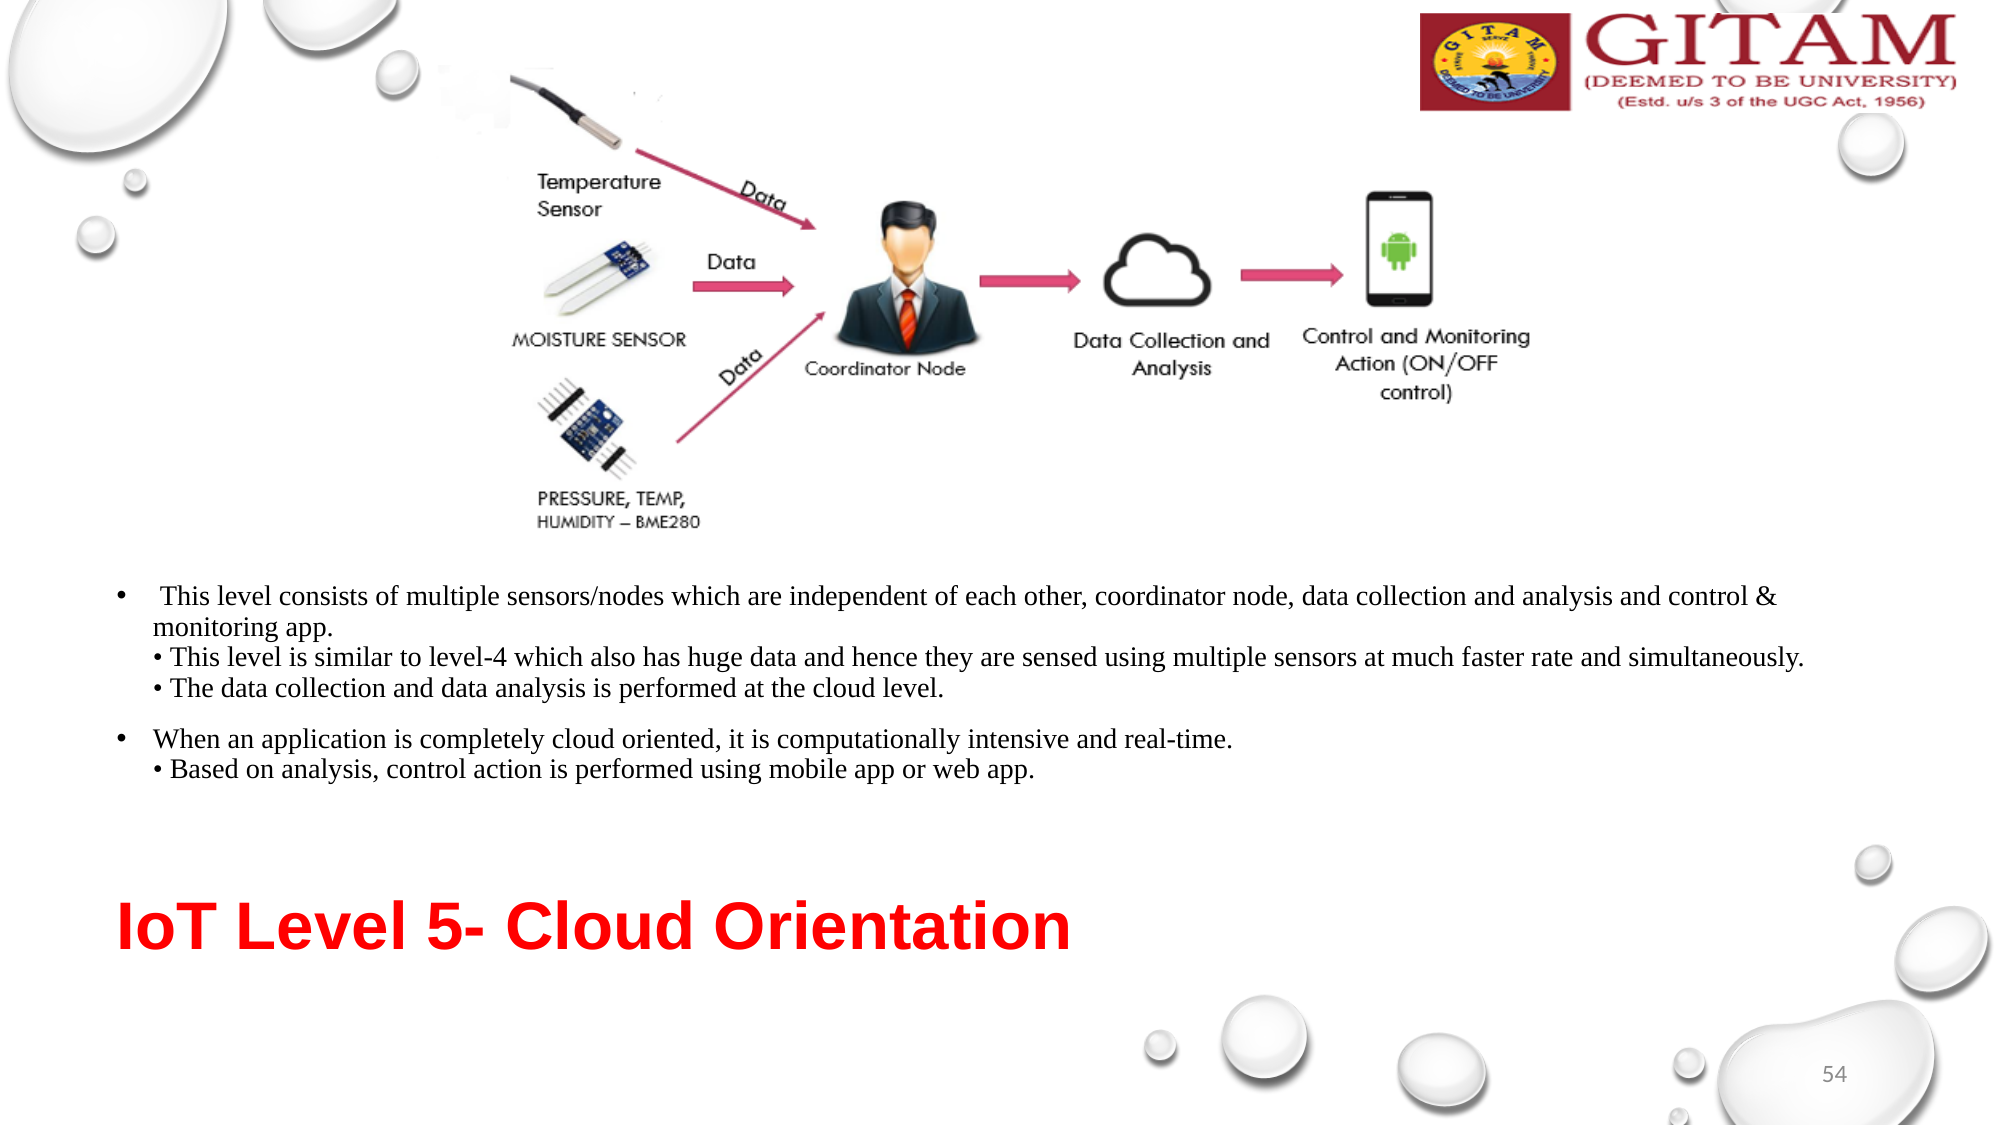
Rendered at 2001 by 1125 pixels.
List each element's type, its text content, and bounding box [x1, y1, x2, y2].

list This level consists of multiple sensors/nodes which are independent of each other, coordinator node, data collection and analysis and control & monitoring app. • This level is similar to level-4 which also has huge data and hence they are sensed using multiple sensors at much faster rate and simultaneously. • The data collection and data analysis is performed at the cloud level. When an application is completely cloud oriented, it is computationally intensive and real-time. • Based on analysis, control action is performed using mobile app or web app. [101, 573, 1903, 793]
picture [0, 0, 2000, 1125]
slide_number 54 [1412, 1042, 1863, 1103]
title IoT Level 5- Cloud Orientation [101, 883, 1725, 1054]
